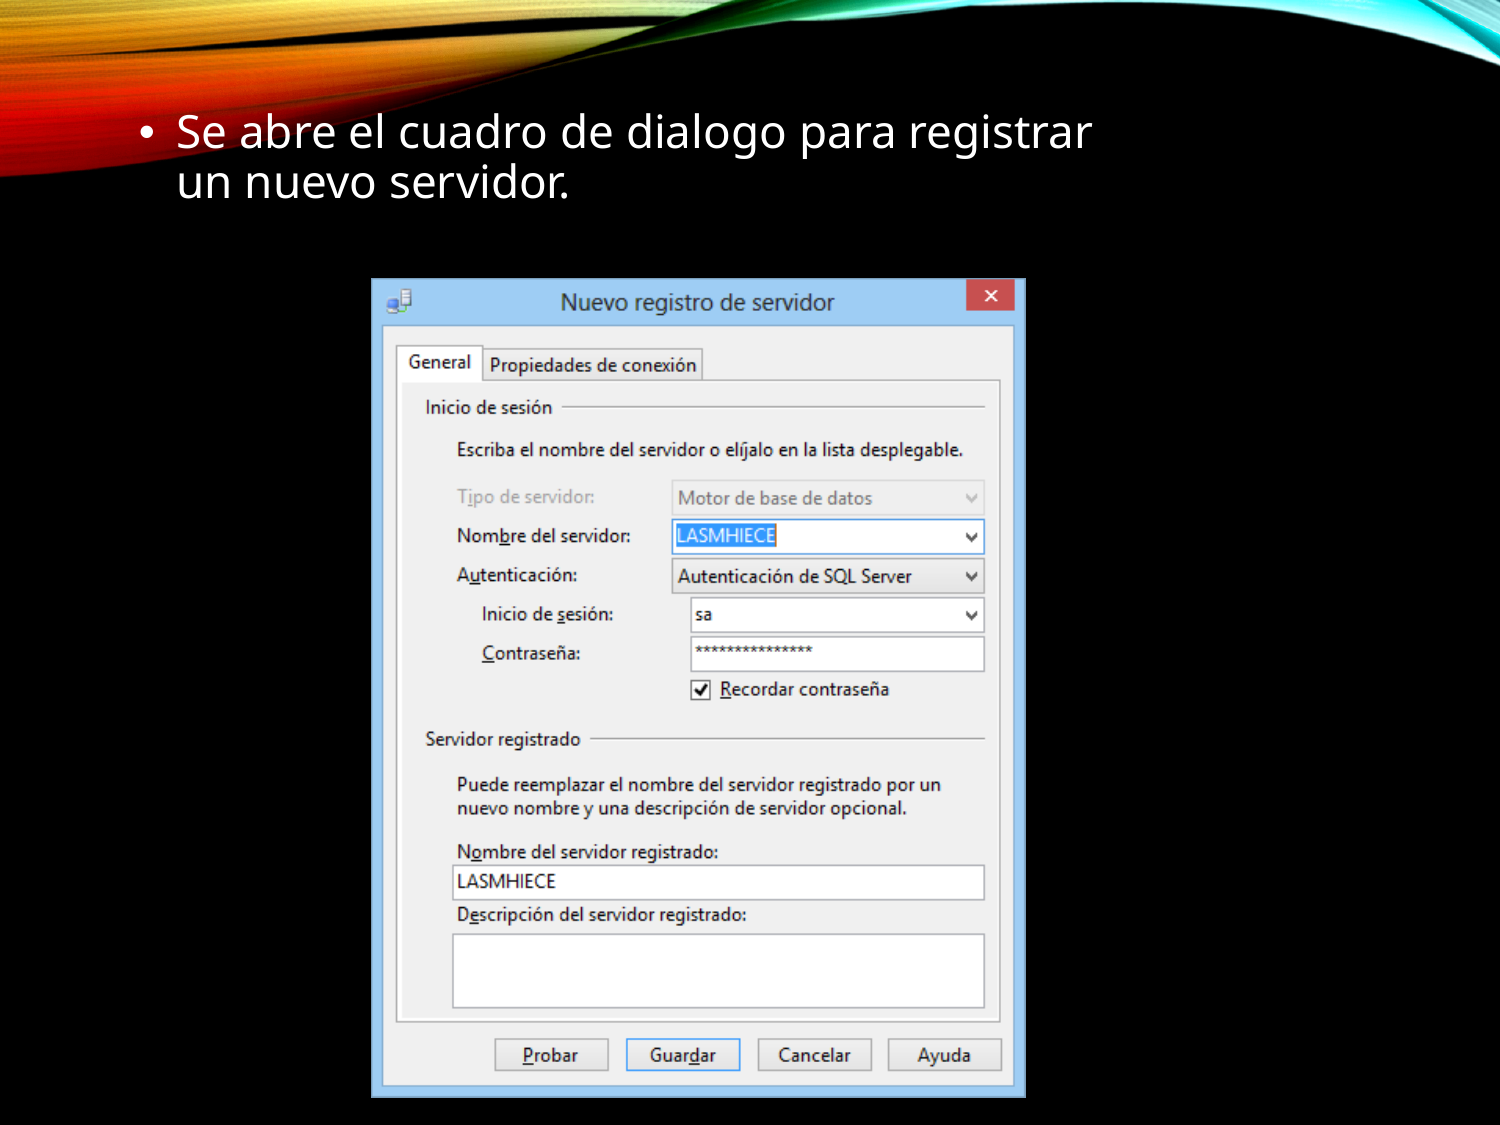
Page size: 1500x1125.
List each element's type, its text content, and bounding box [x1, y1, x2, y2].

picture [0, 0, 1500, 178]
picture [371, 278, 1026, 1098]
list Se abre el cuadro de dialogo para registrar un nuevo servidor. [123, 101, 1166, 739]
